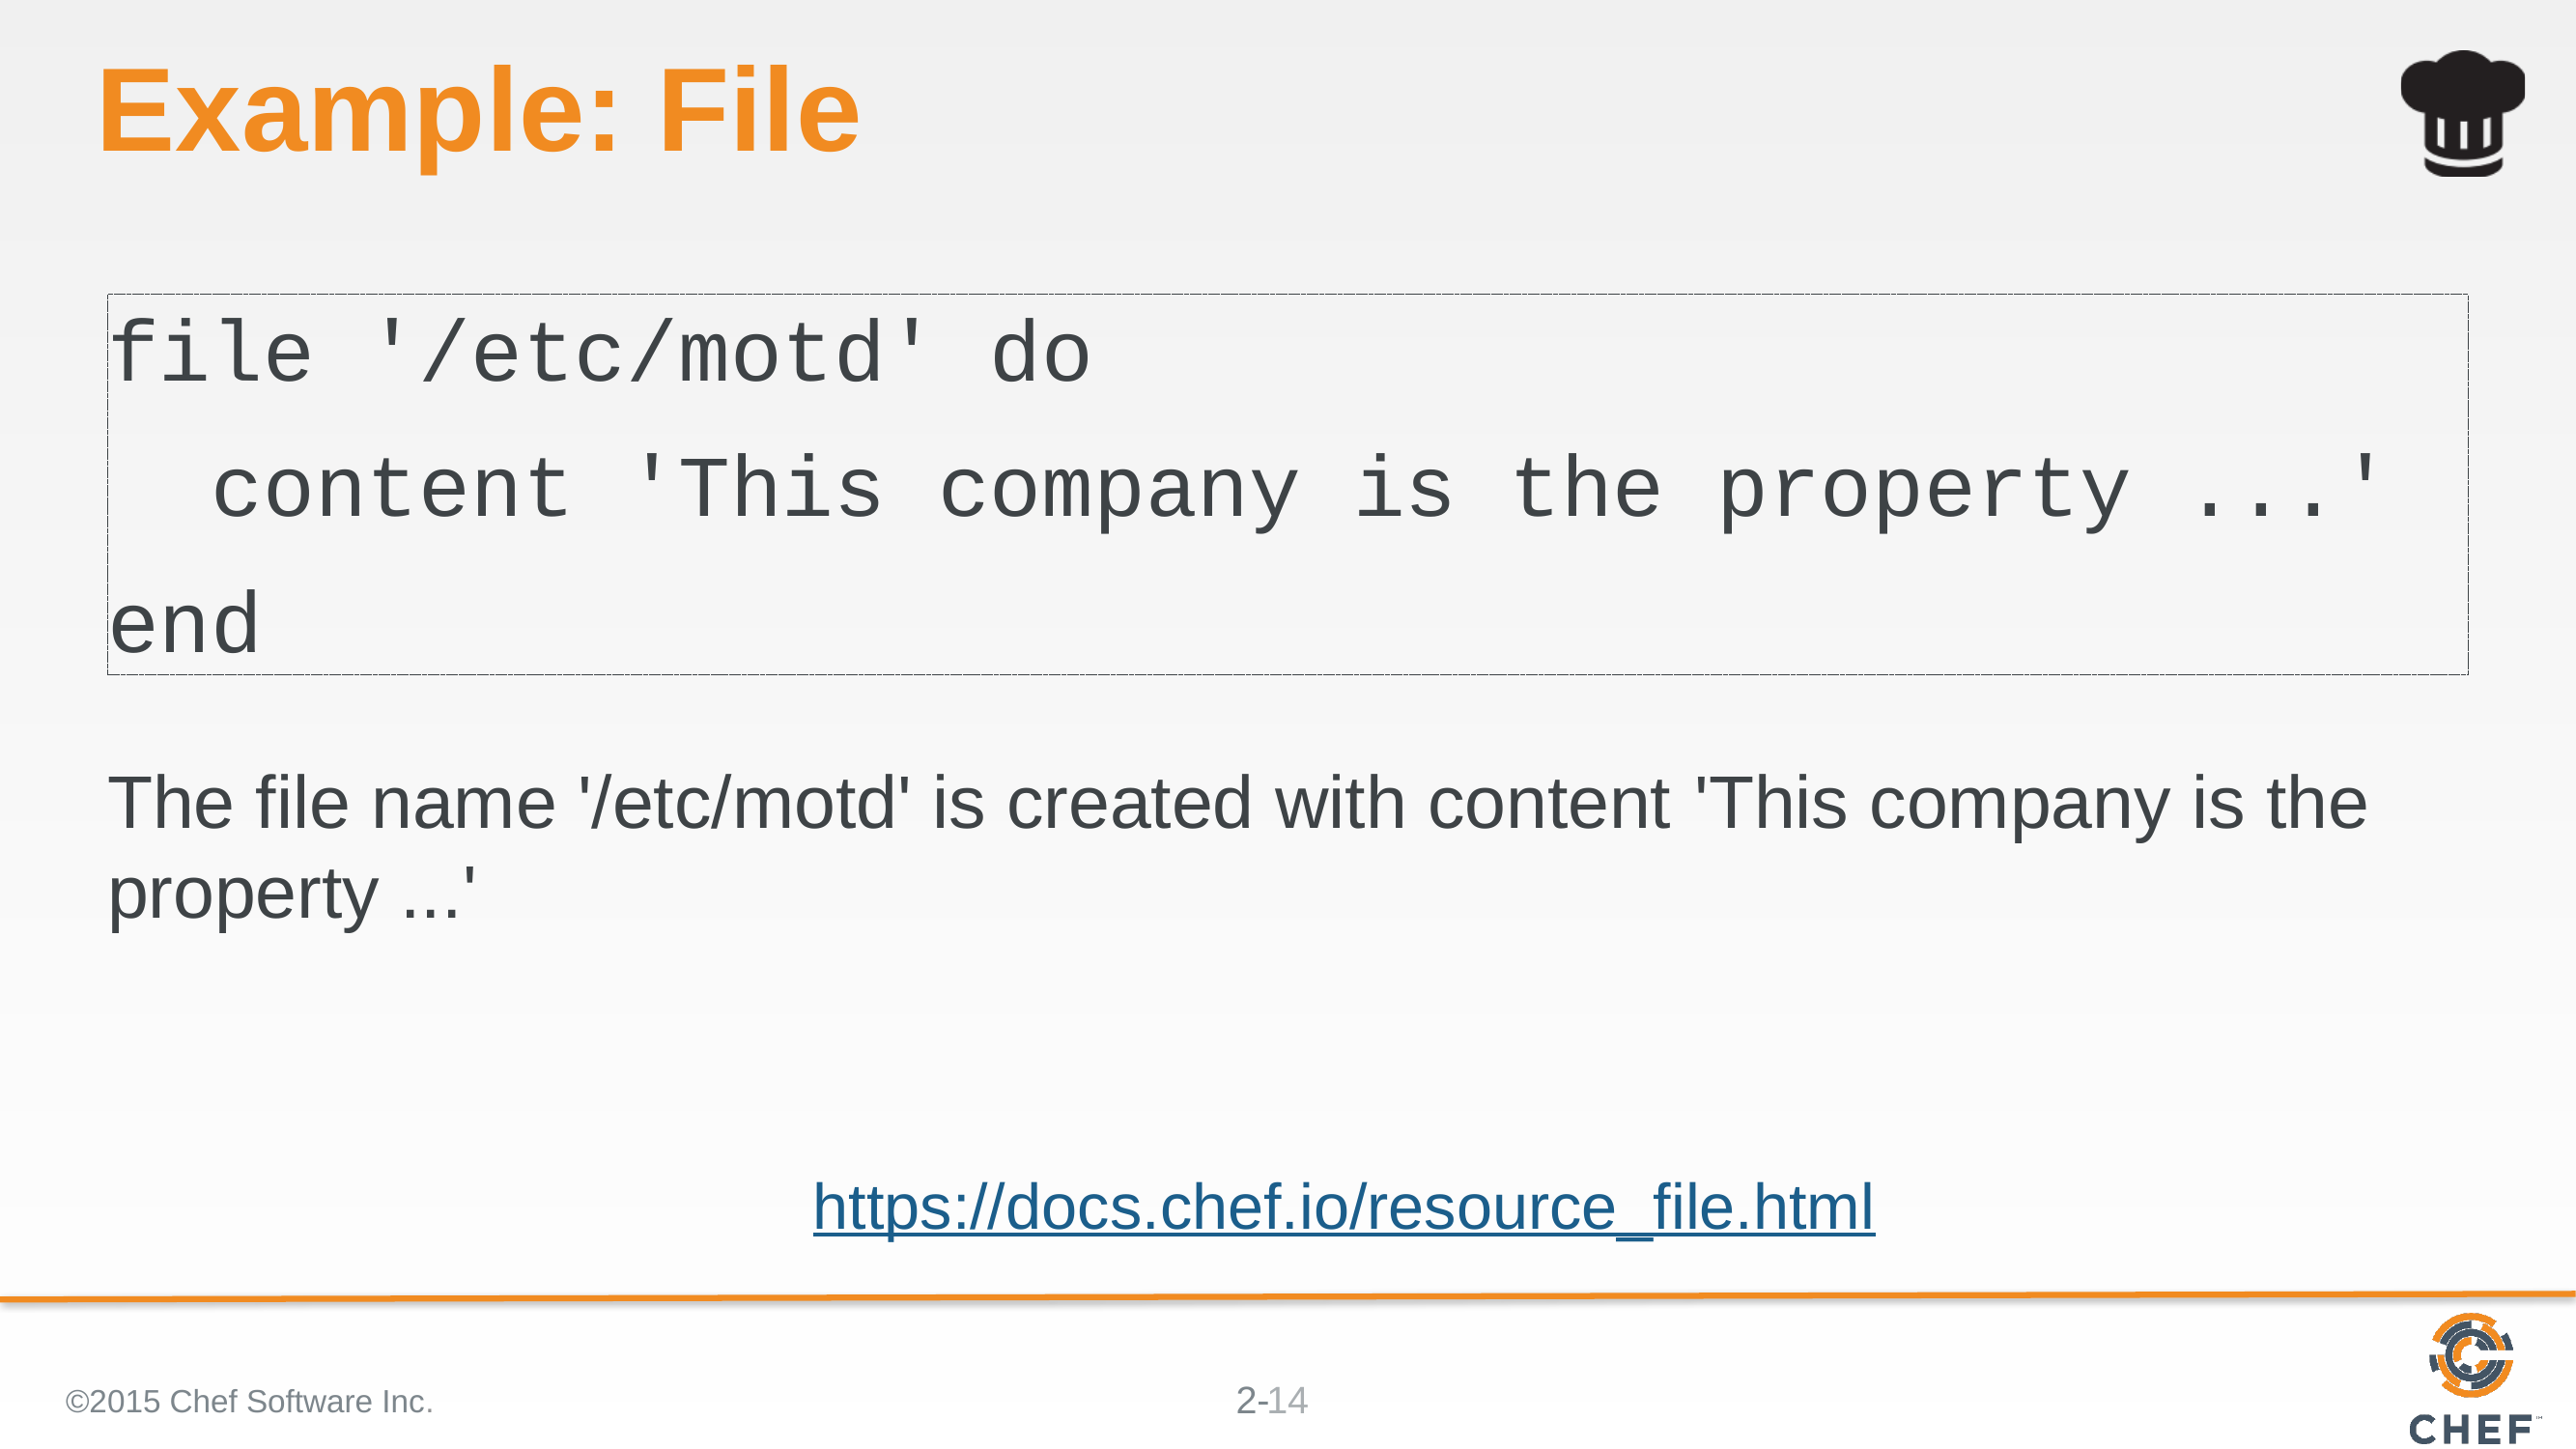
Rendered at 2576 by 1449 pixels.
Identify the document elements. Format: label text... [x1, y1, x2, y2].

title Example: File [96, 48, 2463, 180]
picture [2399, 1297, 2550, 1449]
text_box The file name '/etc/motd' is created with content 'This company is the property ...' [107, 753, 2469, 1125]
list file '/etc/motd' do content 'This company is the property ...' end [107, 294, 2469, 675]
text_box https://docs.chef.io/resource_file.html [674, 1164, 2014, 1262]
slide_number 14 [998, 1359, 1578, 1437]
footer ©2015 Chef Software Inc. [51, 1359, 952, 1440]
